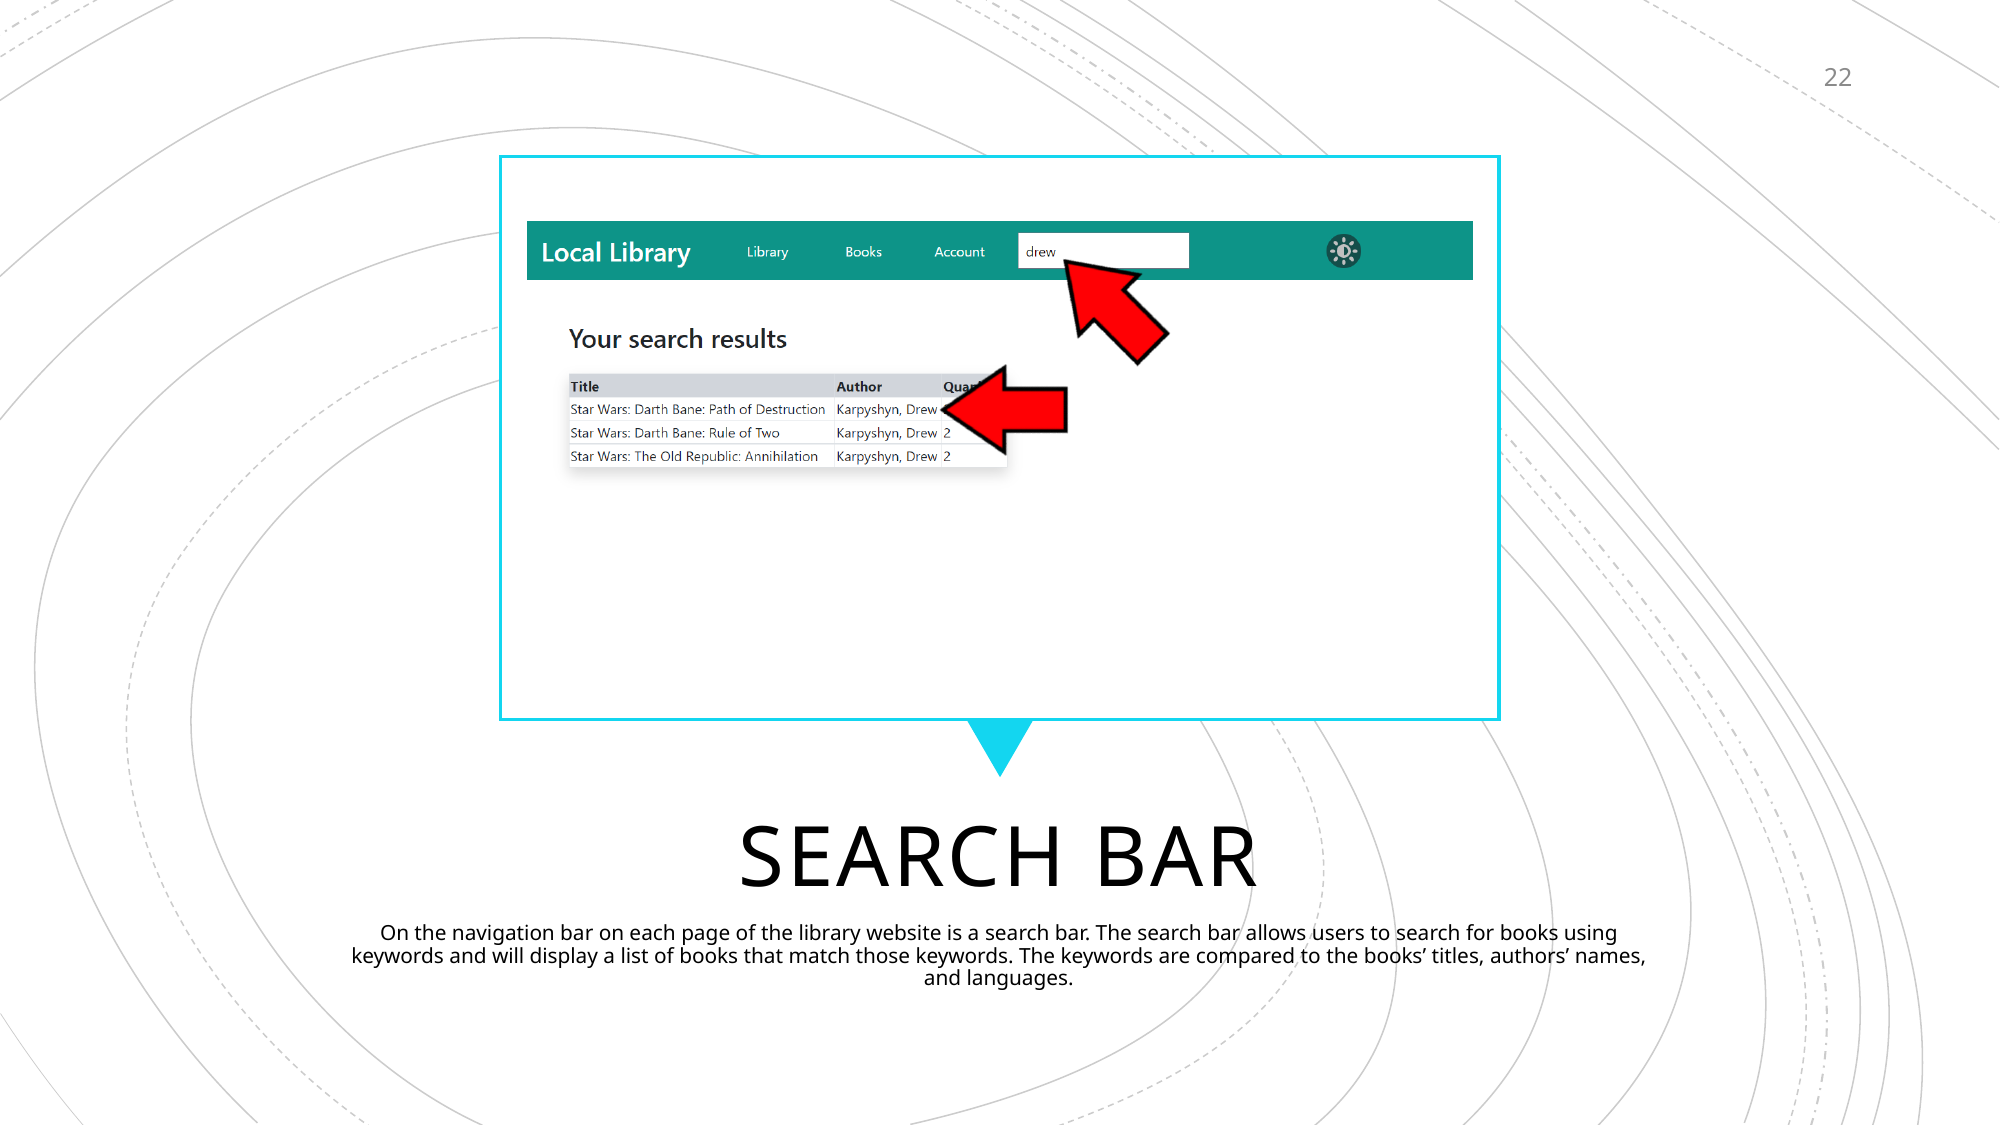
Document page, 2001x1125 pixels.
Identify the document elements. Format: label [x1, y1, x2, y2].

picture [527, 221, 1473, 655]
text_box [0, 0, 1999, 1125]
